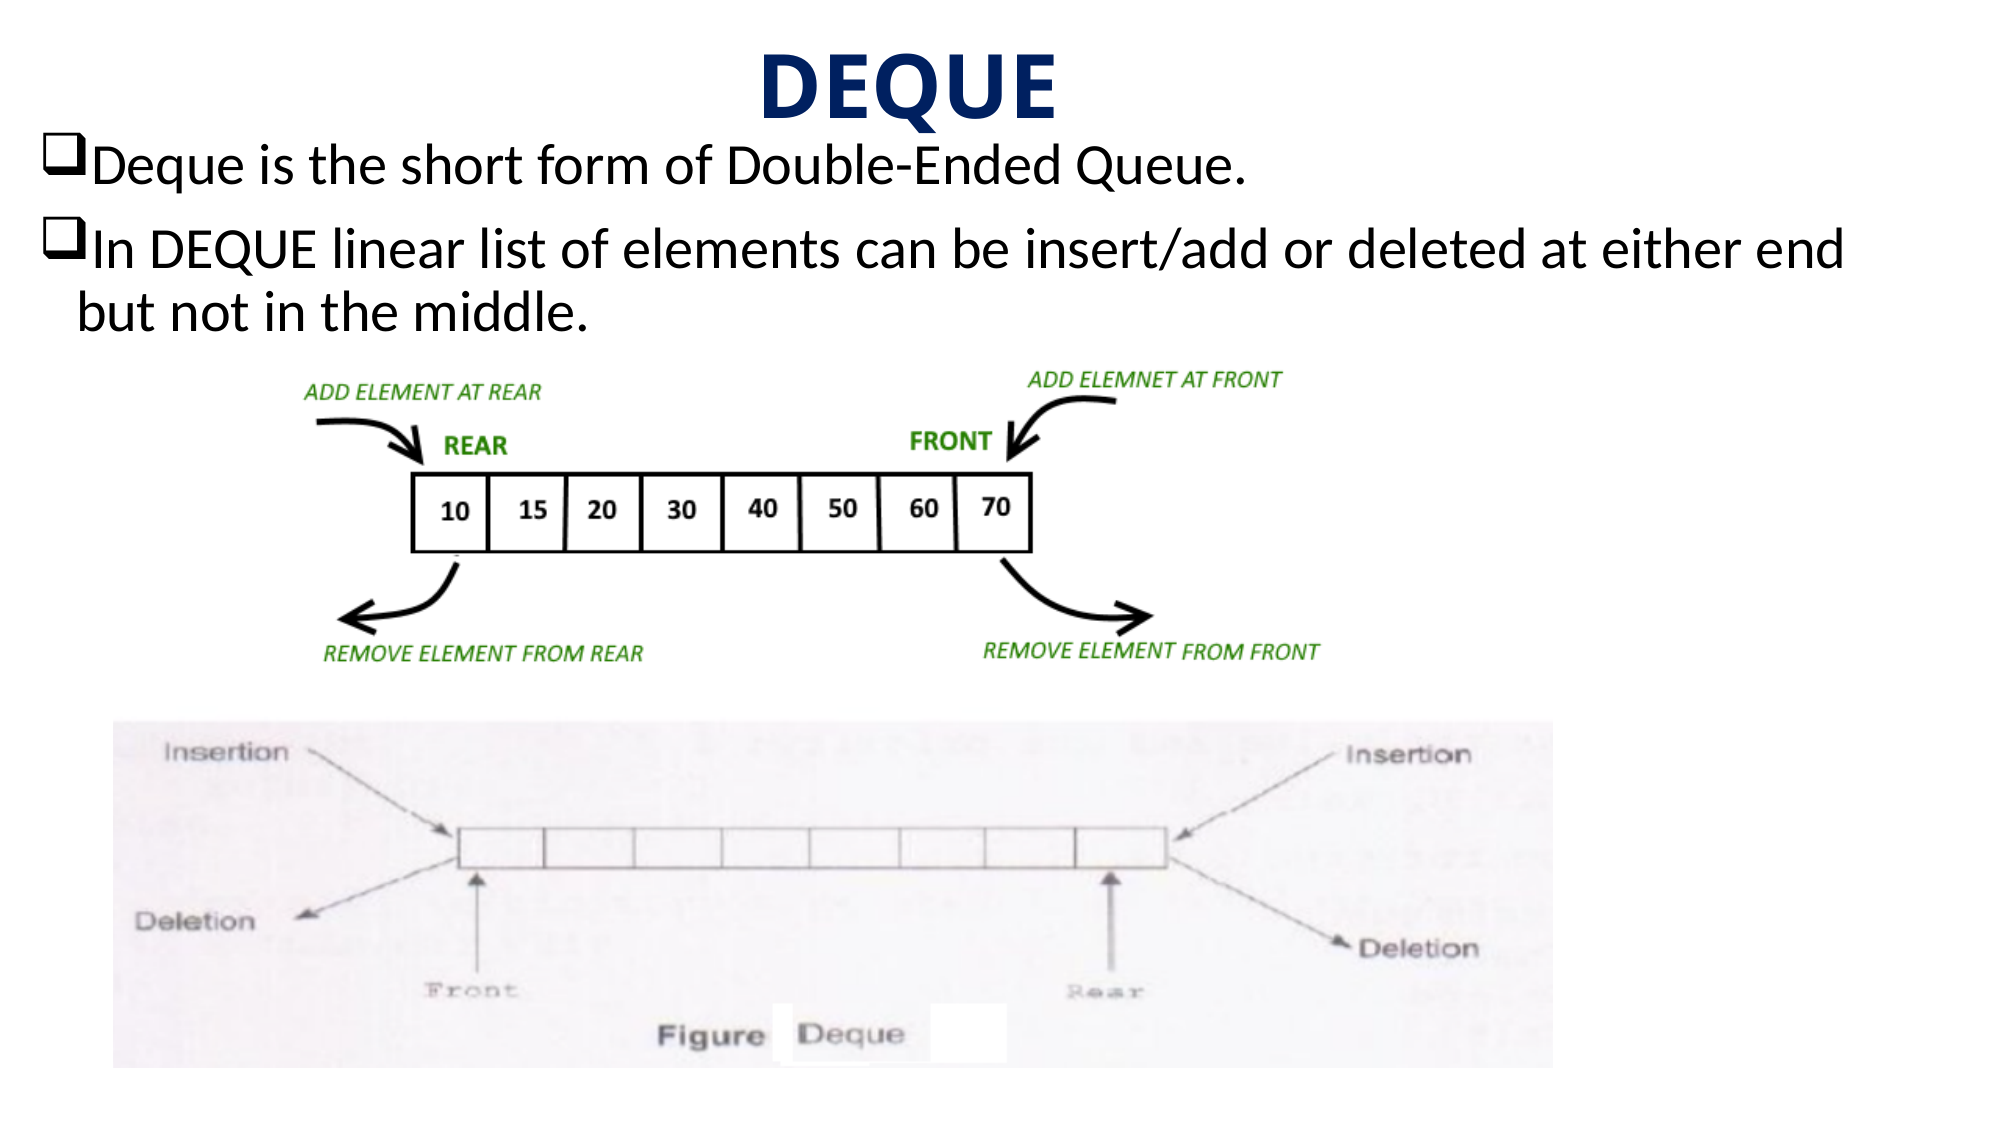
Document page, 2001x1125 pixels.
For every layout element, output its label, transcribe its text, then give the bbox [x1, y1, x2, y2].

title DEQUE [45, 33, 1771, 145]
picture [113, 361, 1553, 1068]
list Deque is the short form of Double-Ended Queue. In DEQUE linear list of elements can be insert/add or deleted at either end but not in the middle. [23, 126, 1863, 1016]
